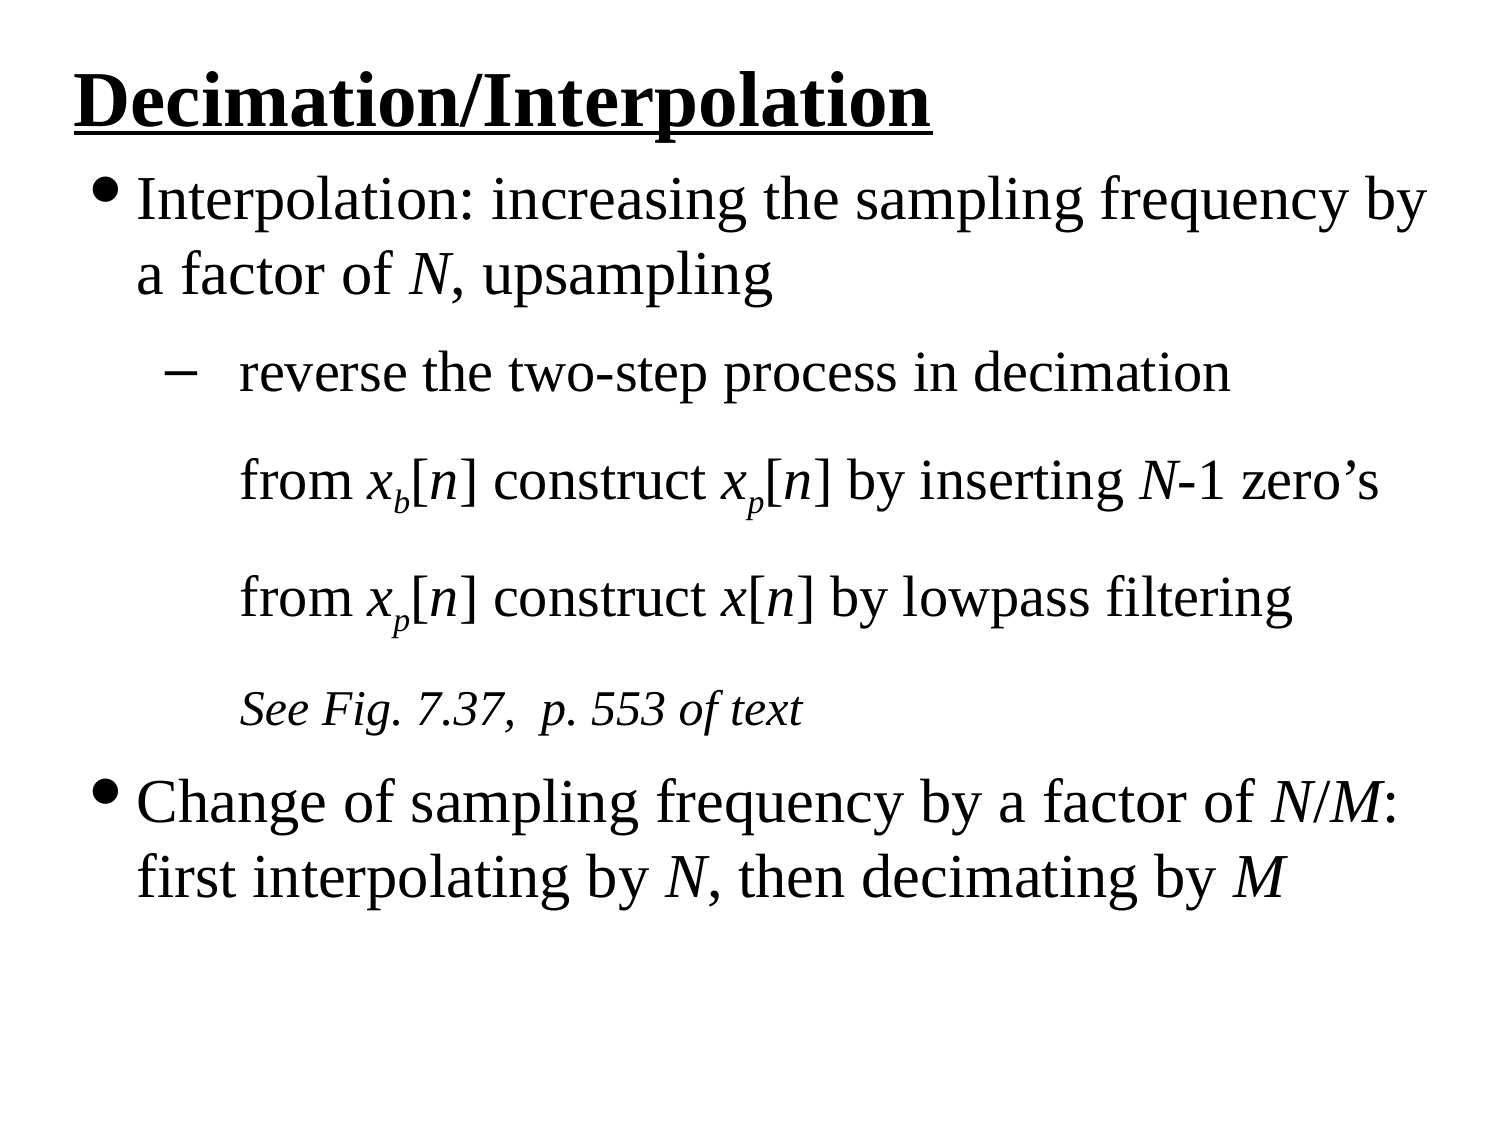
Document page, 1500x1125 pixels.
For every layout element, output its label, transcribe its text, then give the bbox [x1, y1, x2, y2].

text_box Change of sampling frequency by a factor of N/M: first interpolating by N, then decimating by M [0, 752, 1500, 918]
text_box reverse the two-step process in decimation from xb[n] construct xp[n] by inserting N-1 zero’s from xp[n] construct x[n] by lowpass filtering See Fig. 7.37, p. 553 of text [0, 326, 1500, 743]
text_box Decimation/Interpolation [0, 0, 1500, 150]
text_box Interpolation: increasing the sampling frequency by a factor of N, upsampling [0, 150, 1500, 315]
